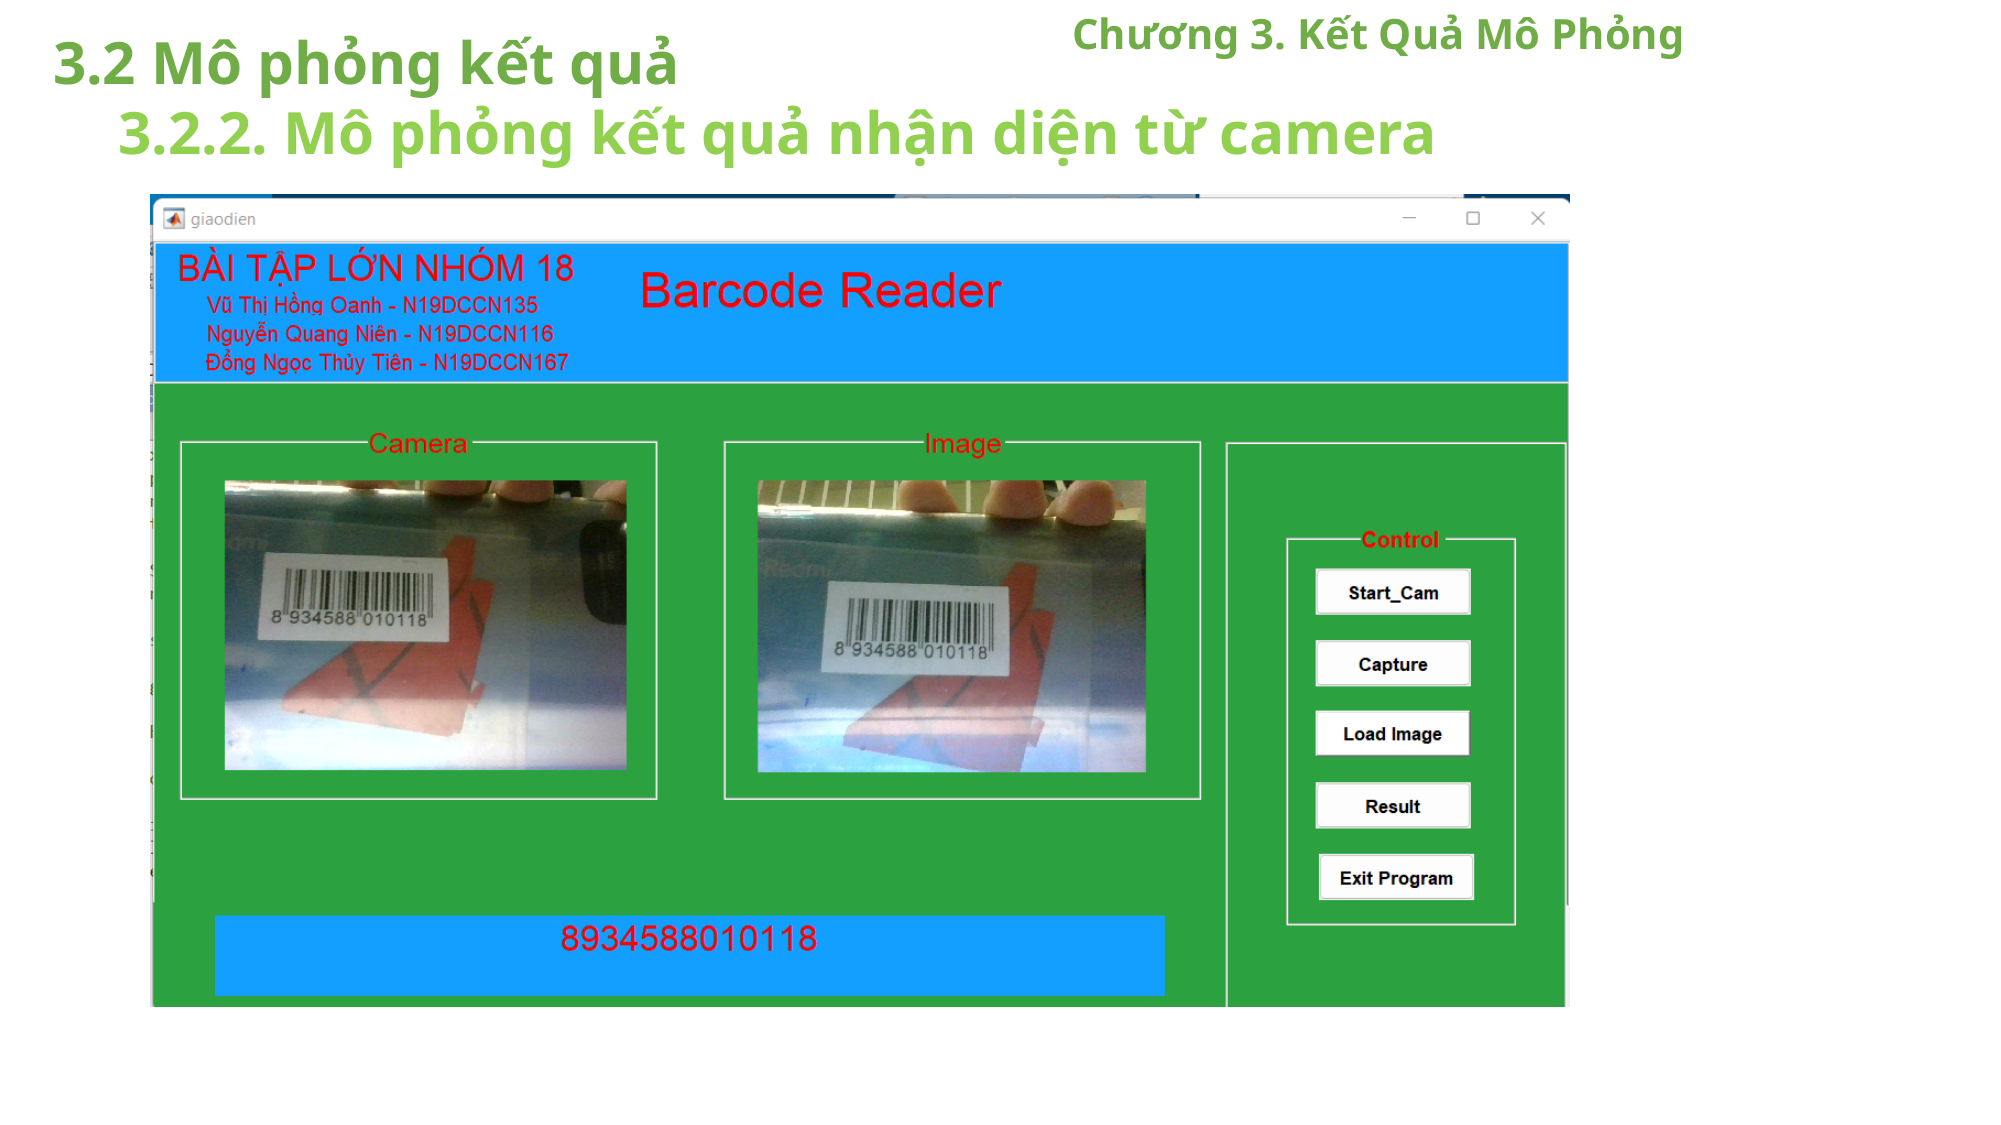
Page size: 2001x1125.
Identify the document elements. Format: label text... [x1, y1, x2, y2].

text_box Chương 3. Kết Quả Mô Phỏng [1057, 0, 2000, 65]
picture [150, 194, 1570, 1007]
text_box 3.2 Mô phỏng kết quả 3.2.2. Mô phỏng kết quả nhận diện từ camera [38, 19, 1847, 174]
